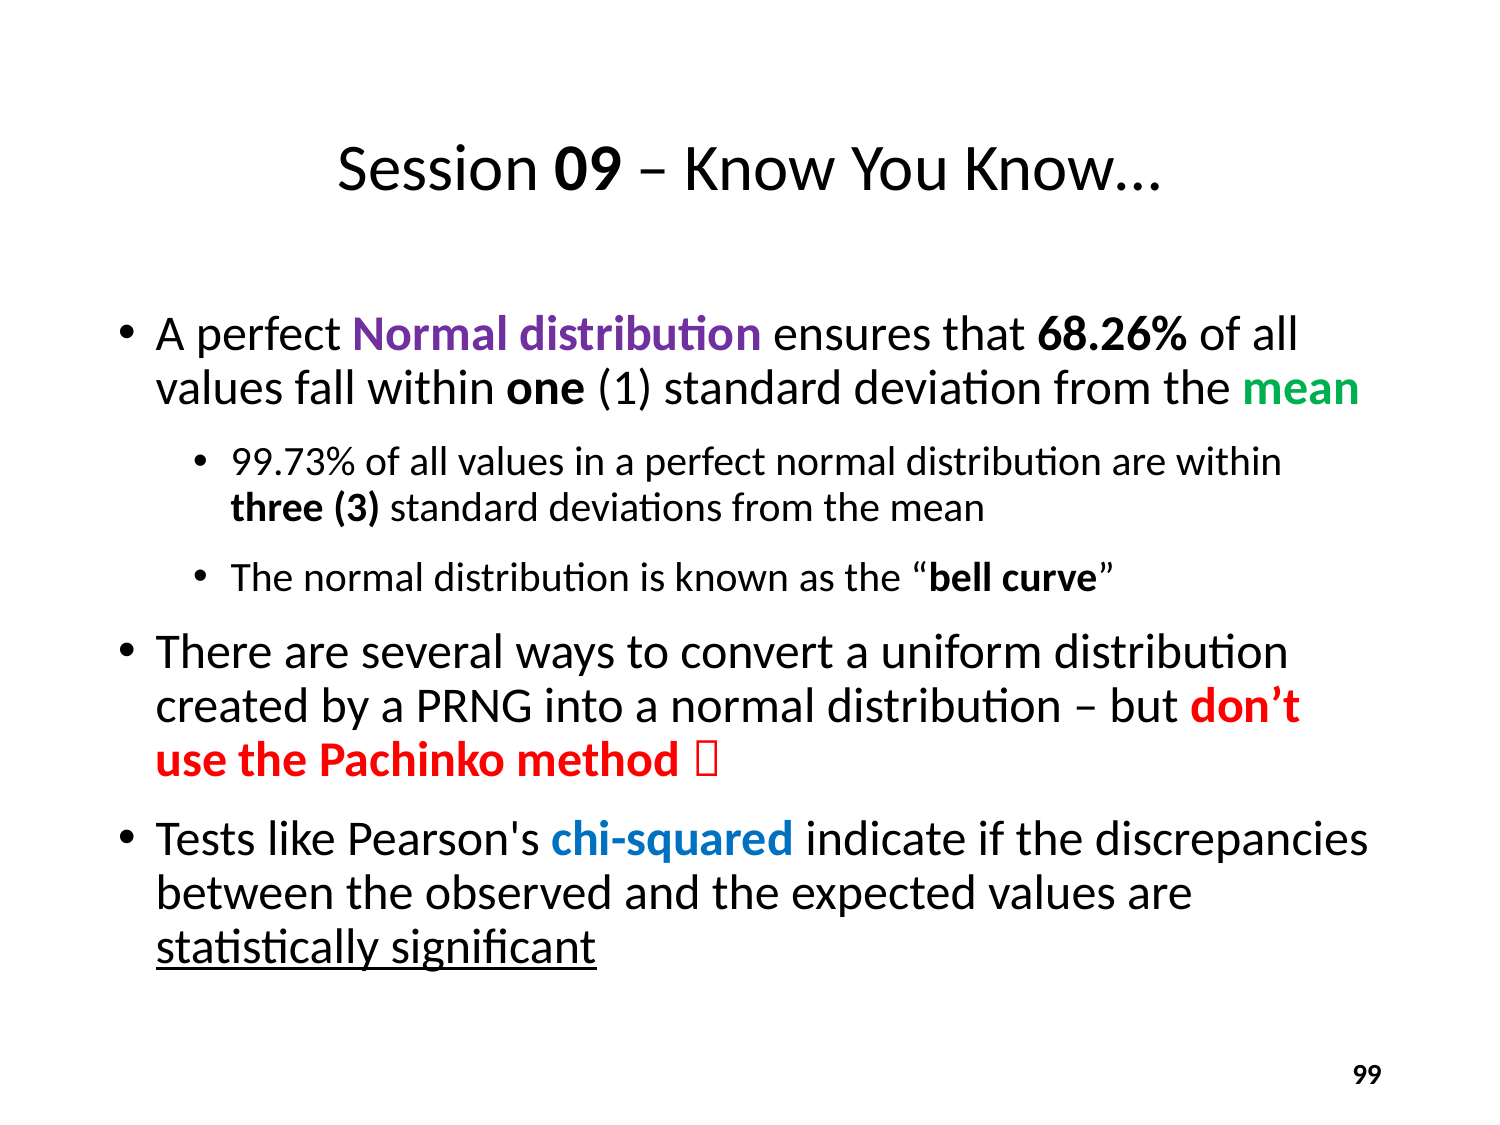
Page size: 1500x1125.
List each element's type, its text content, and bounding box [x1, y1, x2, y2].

slide_number 99 [1059, 1042, 1397, 1103]
title Session 09 – Know You Know… [103, 59, 1397, 278]
list A perfect Normal distribution ensures that 68.26% of all values fall within one (1) standard deviation from the mean 99.73% of all values in a perfect normal distribution are within three (3) standard deviations from the mean The normal distribution is known as the “bell curve” There are several ways to convert a uniform distribution created by a PRNG into a normal distribution – but don’t use the Pachinko method  Tests like Pearson's chi-squared indicate if the discrepancies between the observed and the expected values are statistically significant [103, 299, 1397, 1014]
